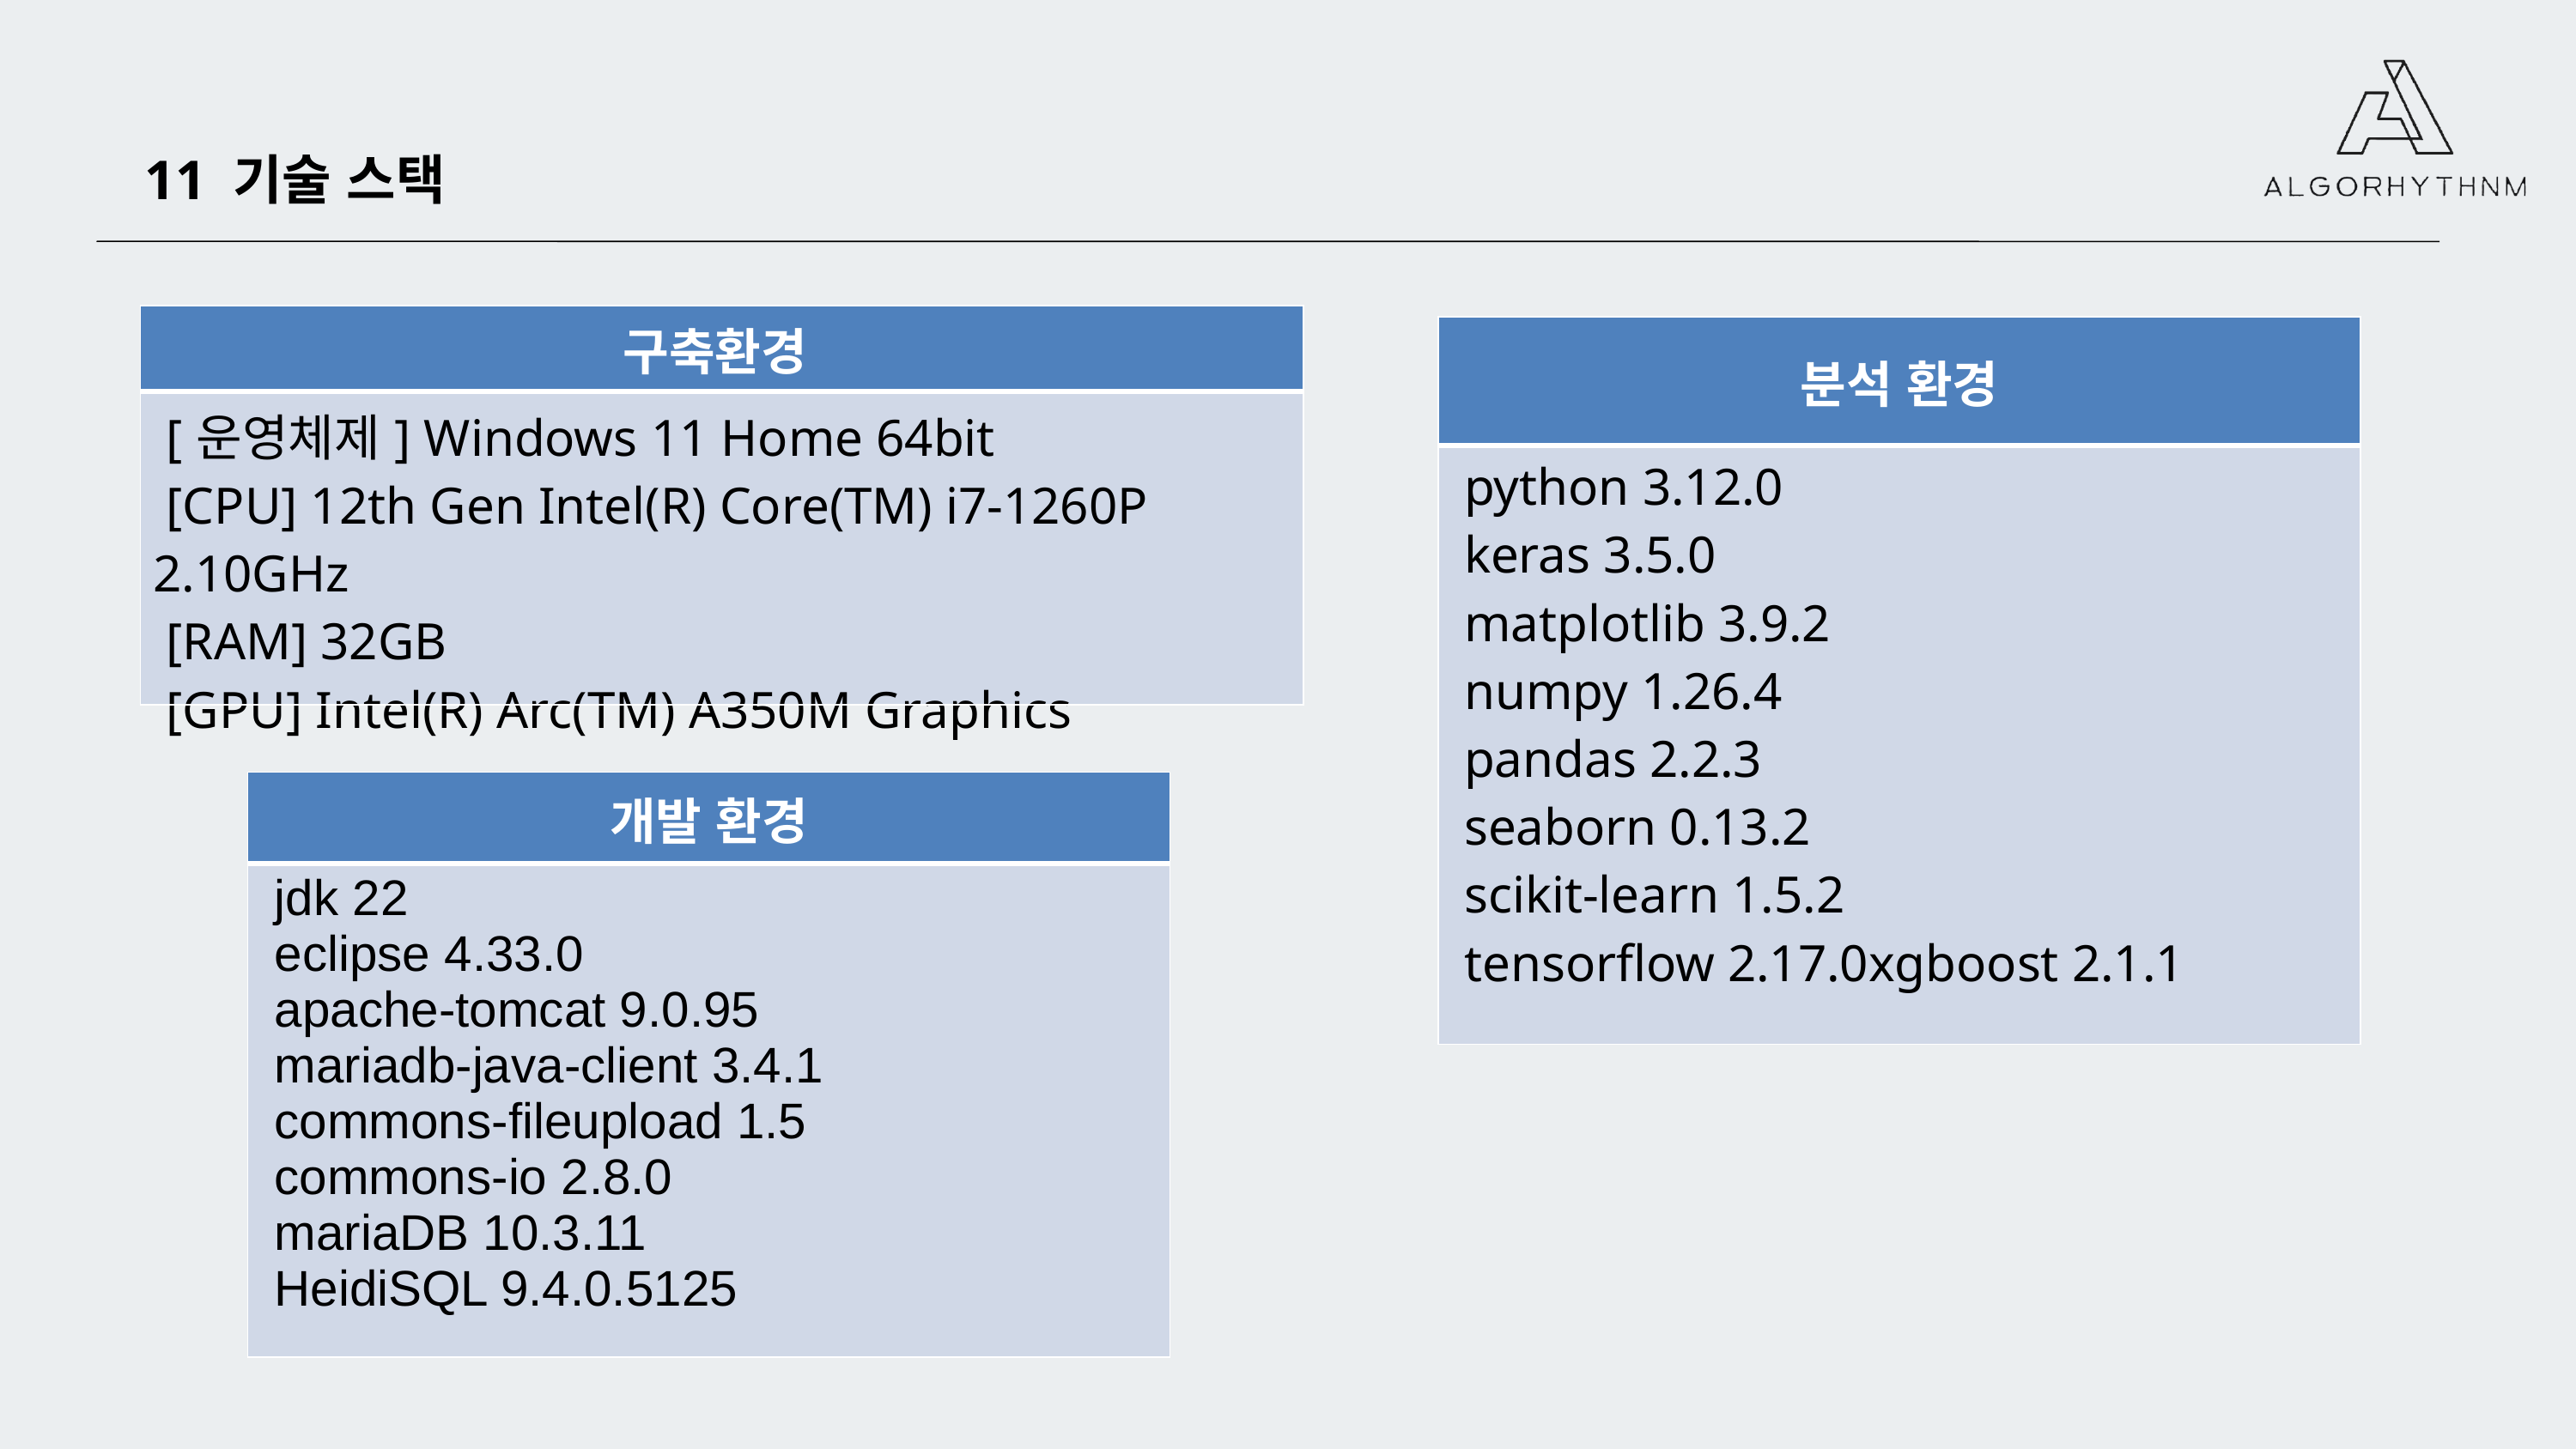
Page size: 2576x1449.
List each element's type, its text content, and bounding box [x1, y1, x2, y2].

table_header 분석 환경 [1439, 318, 2360, 443]
table_cell [운영체제] Windows 11 Home 64bit [CPU] 12th Gen Intel(R) Core(TM) i7-1260P 2.10GHz [RAM] 32GB [GPU] Intel(R) Arc(TM) A350M Graphics [141, 394, 1303, 704]
text_box 11 기술 스택 [144, 135, 805, 211]
table_cell python 3.12.0 keras 3.5.0 matplotlib 3.9.2 numpy 1.26.4 pandas 2.2.3 seaborn 0.13.2 scikit-learn 1.5.2 tensorflow 2.17.0xgboost 2.1.1 [1439, 448, 2360, 1044]
table_cell jdk 22 eclipse 4.33.0 apache-tomcat 9.0.95 mariadb-java-client 3.4.1 commons-fileupload 1.5 commons-io 2.8.0 mariaDB 10.3.11 HeidiSQL 9.4.0.5125 [248, 866, 1170, 1356]
table_header 구축환경 [141, 306, 1303, 389]
picture [2253, 58, 2539, 209]
table_header 개발 환경 [248, 773, 1170, 861]
